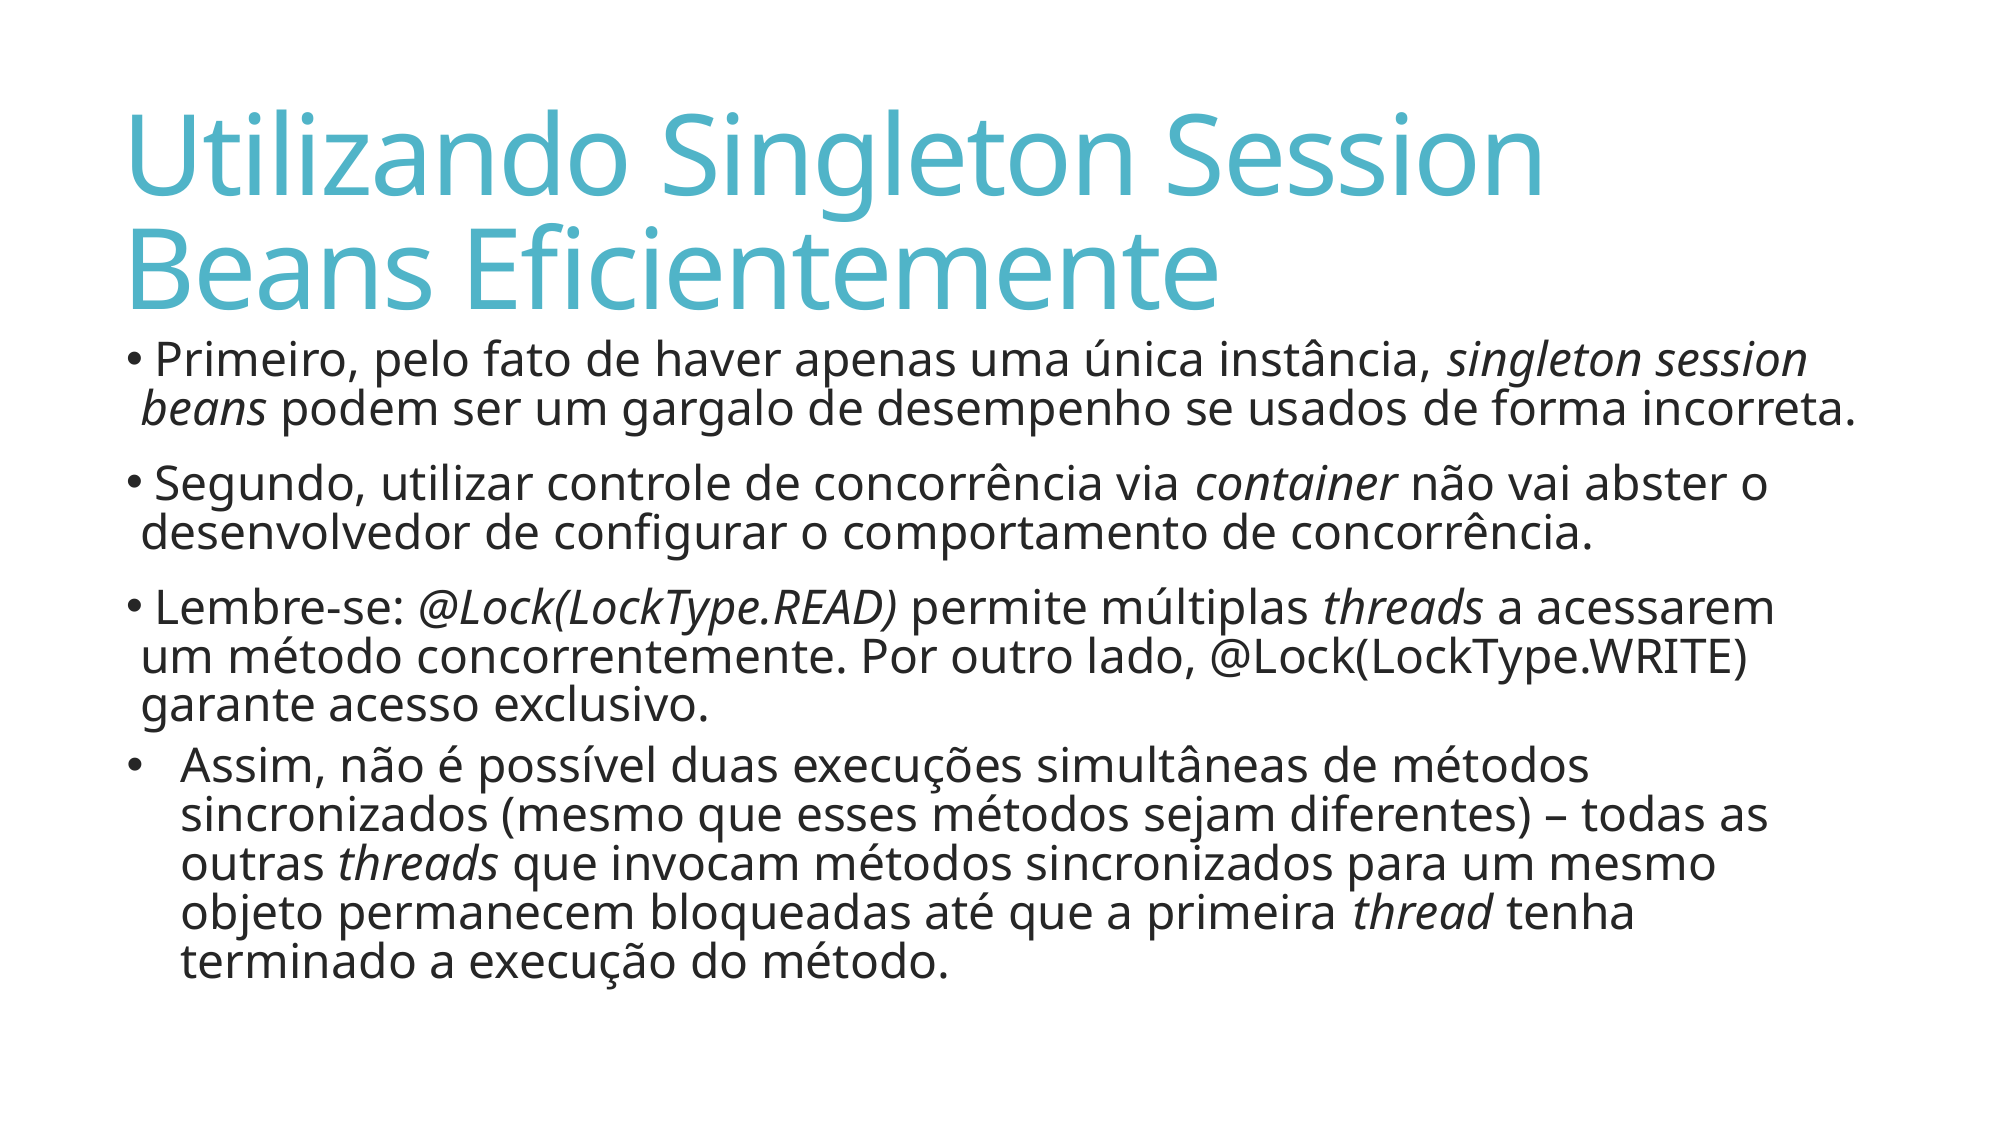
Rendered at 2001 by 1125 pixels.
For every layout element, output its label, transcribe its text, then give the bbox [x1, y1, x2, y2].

title Utilizando Singleton Session Beans Eficientemente [107, 81, 1875, 354]
list Primeiro, pelo fato de haver apenas uma única instância, singleton session beans podem ser um gargalo de desempenho se usados ​​de forma incorreta. Segundo, utilizar controle de concorrência via container não vai abster o desenvolvedor de configurar o comportamento de concorrência. Lembre-se: @Lock(LockType.READ) permite múltiplas threads a acessarem um método concorrentemente. Por outro lado, @Lock(LockType.WRITE) garante acesso exclusivo. Assim, não é possível duas execuções simultâneas de métodos sincronizados (mesmo que esses métodos sejam diferentes) – todas as outras threads que invocam métodos sincronizados para um mesmo objeto permanecem bloqueadas até que a primeira thread tenha terminado a execução do método. [111, 329, 1876, 1027]
